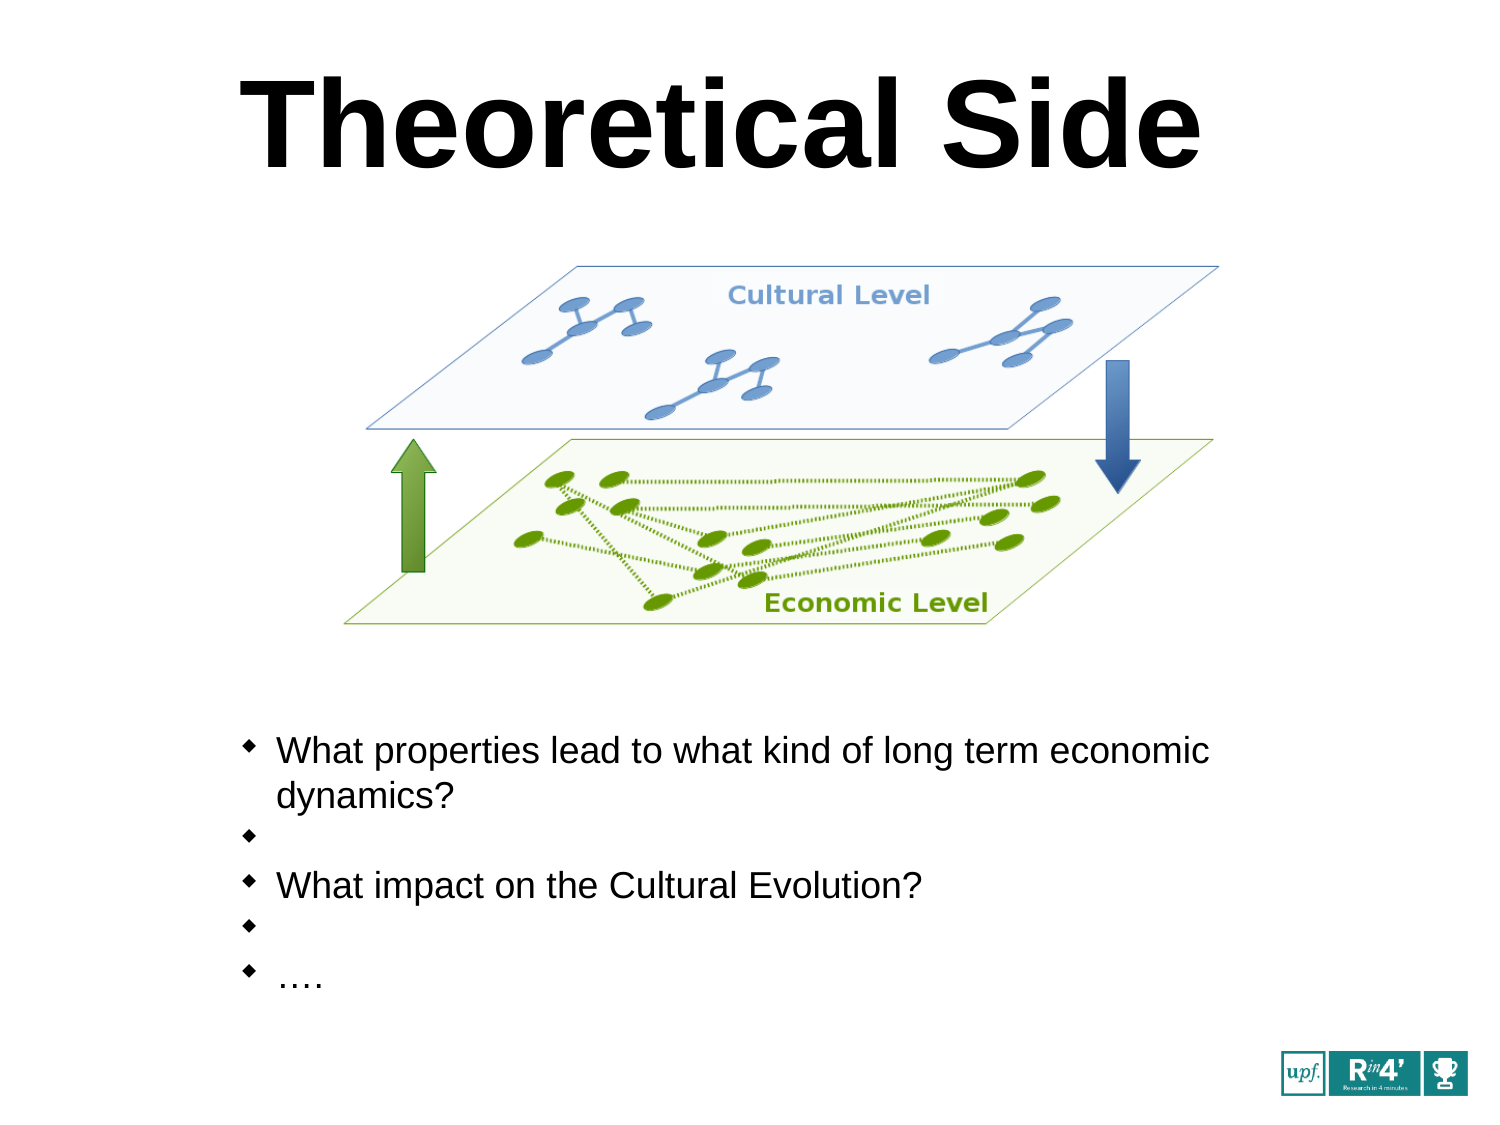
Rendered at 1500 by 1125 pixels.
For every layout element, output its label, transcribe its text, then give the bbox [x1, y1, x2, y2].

picture [1281, 1051, 1469, 1096]
text_box What properties lead to what kind of long term economic dynamics? What impact on the Cultural Evolution? …. [225, 718, 1382, 1028]
text_box Theoretical Side [224, 35, 1220, 190]
picture [330, 212, 1228, 673]
